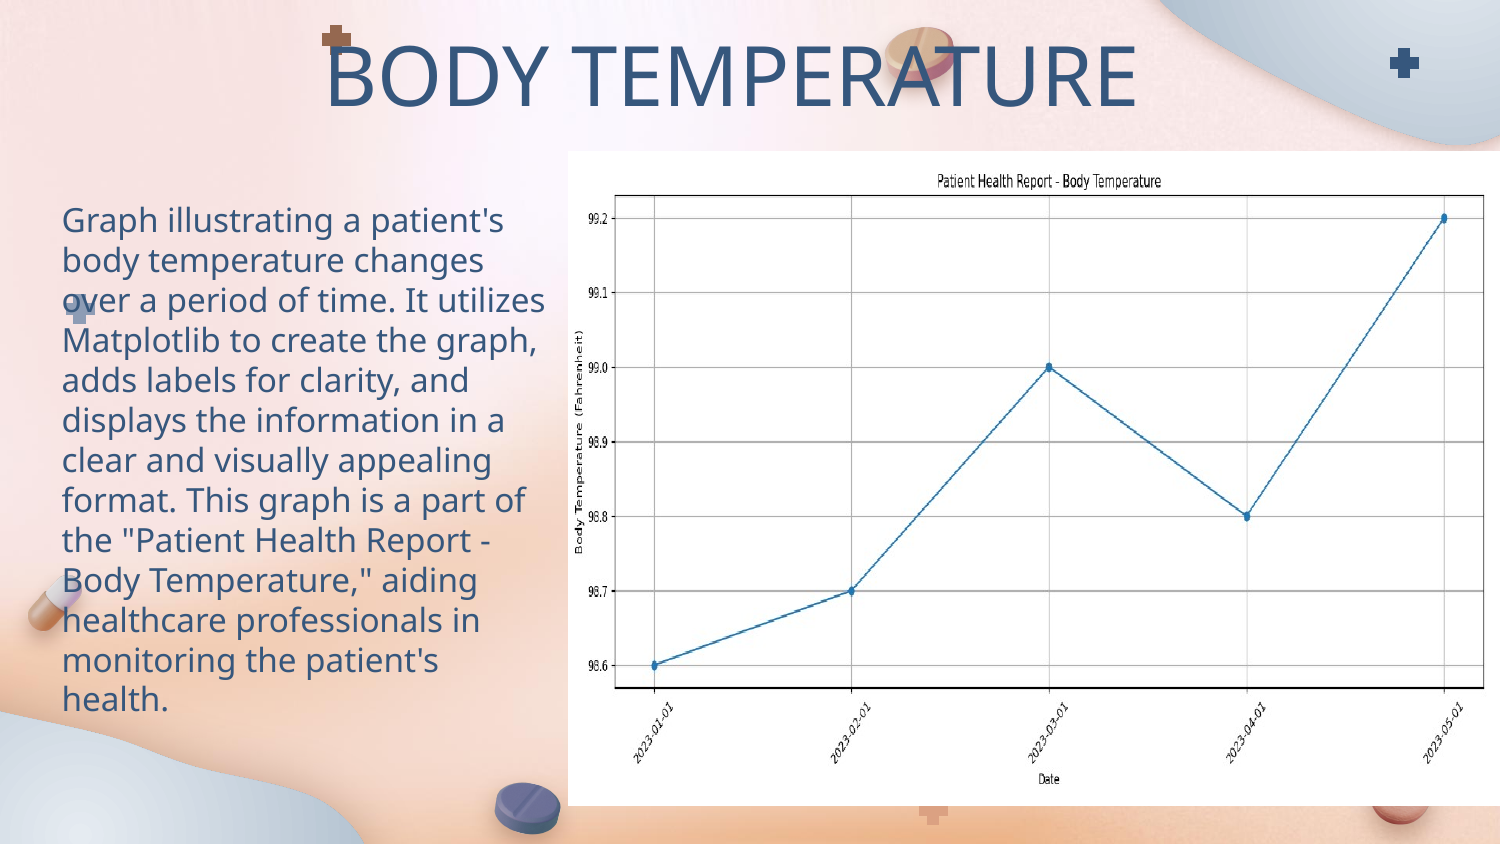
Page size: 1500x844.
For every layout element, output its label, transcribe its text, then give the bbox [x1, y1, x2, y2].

picture [0, 0, 1500, 844]
text_box Graph illustrating a patient's body temperature changes over a period of time. It utilizes Matplotlib to create the graph, adds labels for clarity, and displays the information in a clear and visually appealing format. This graph is a part of the "Patient Health Report - Body Temperature," aiding healthcare professionals in monitoring the patient's health. [46, 192, 563, 726]
text_box BODY TEMPERATURE [308, 15, 1302, 131]
